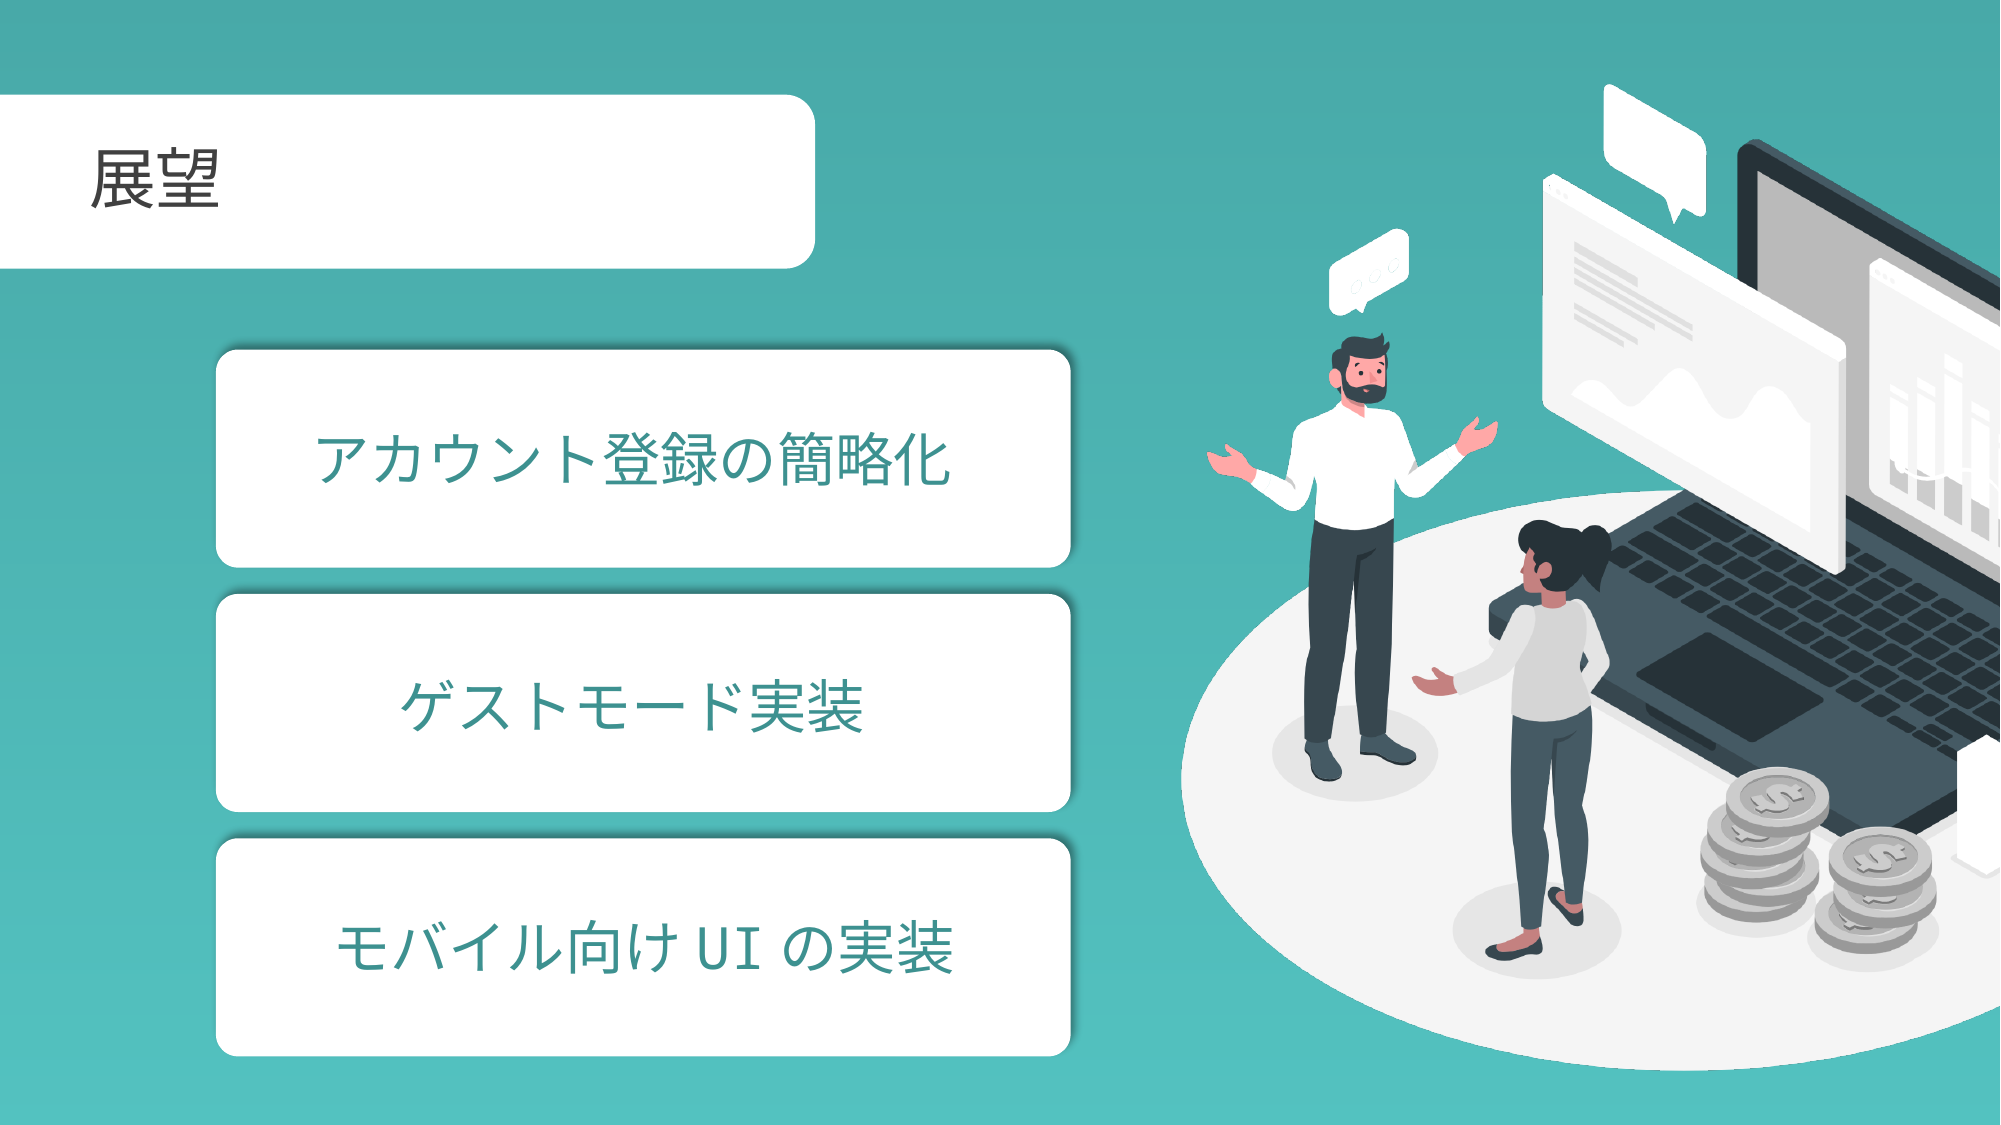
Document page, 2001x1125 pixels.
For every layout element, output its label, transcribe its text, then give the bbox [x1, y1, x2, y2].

text_box [214, 592, 1072, 814]
text_box [214, 348, 1072, 569]
text_box モバイル向けUIの実装 [317, 903, 970, 989]
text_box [0, 95, 815, 268]
text_box [214, 837, 1072, 1058]
text_box アカウント登録の簡略化 [296, 415, 968, 500]
picture [1120, 0, 2000, 1125]
text_box ゲストモード実装 [383, 662, 880, 748]
